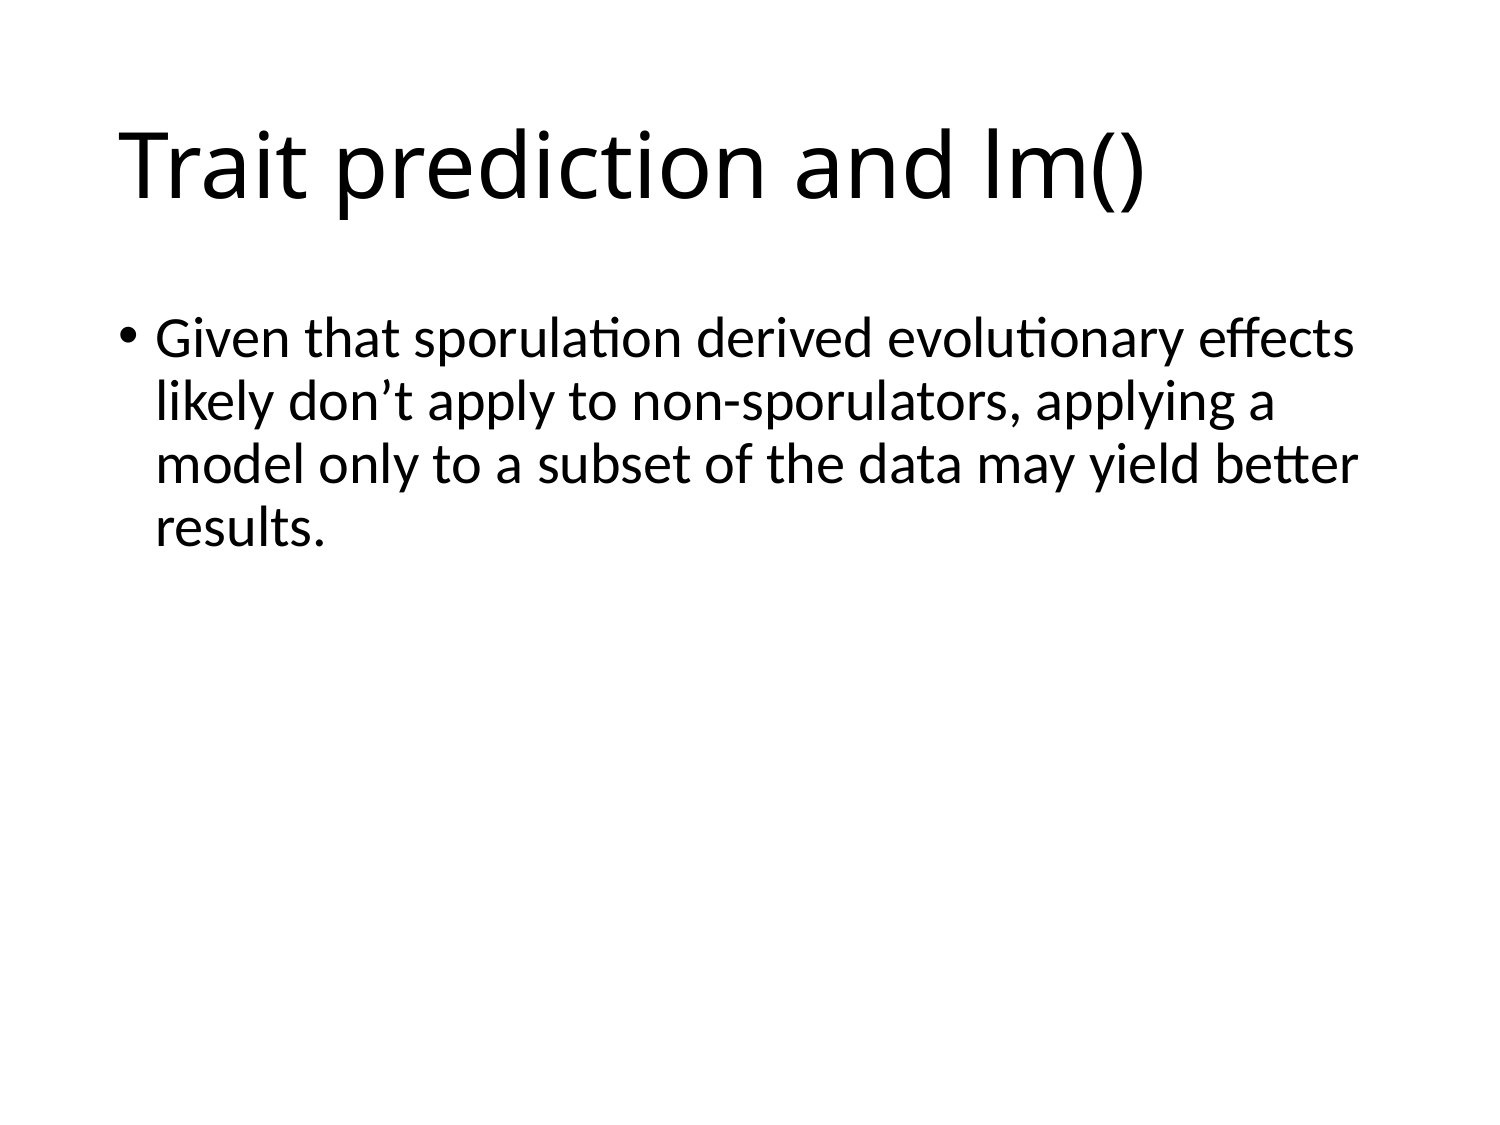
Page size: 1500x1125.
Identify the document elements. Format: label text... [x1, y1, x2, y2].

title Trait prediction and lm() [103, 59, 1397, 278]
list Given that sporulation derived evolutionary effects likely don’t apply to non-sporulators, applying a model only to a subset of the data may yield better results. [103, 299, 1397, 1014]
